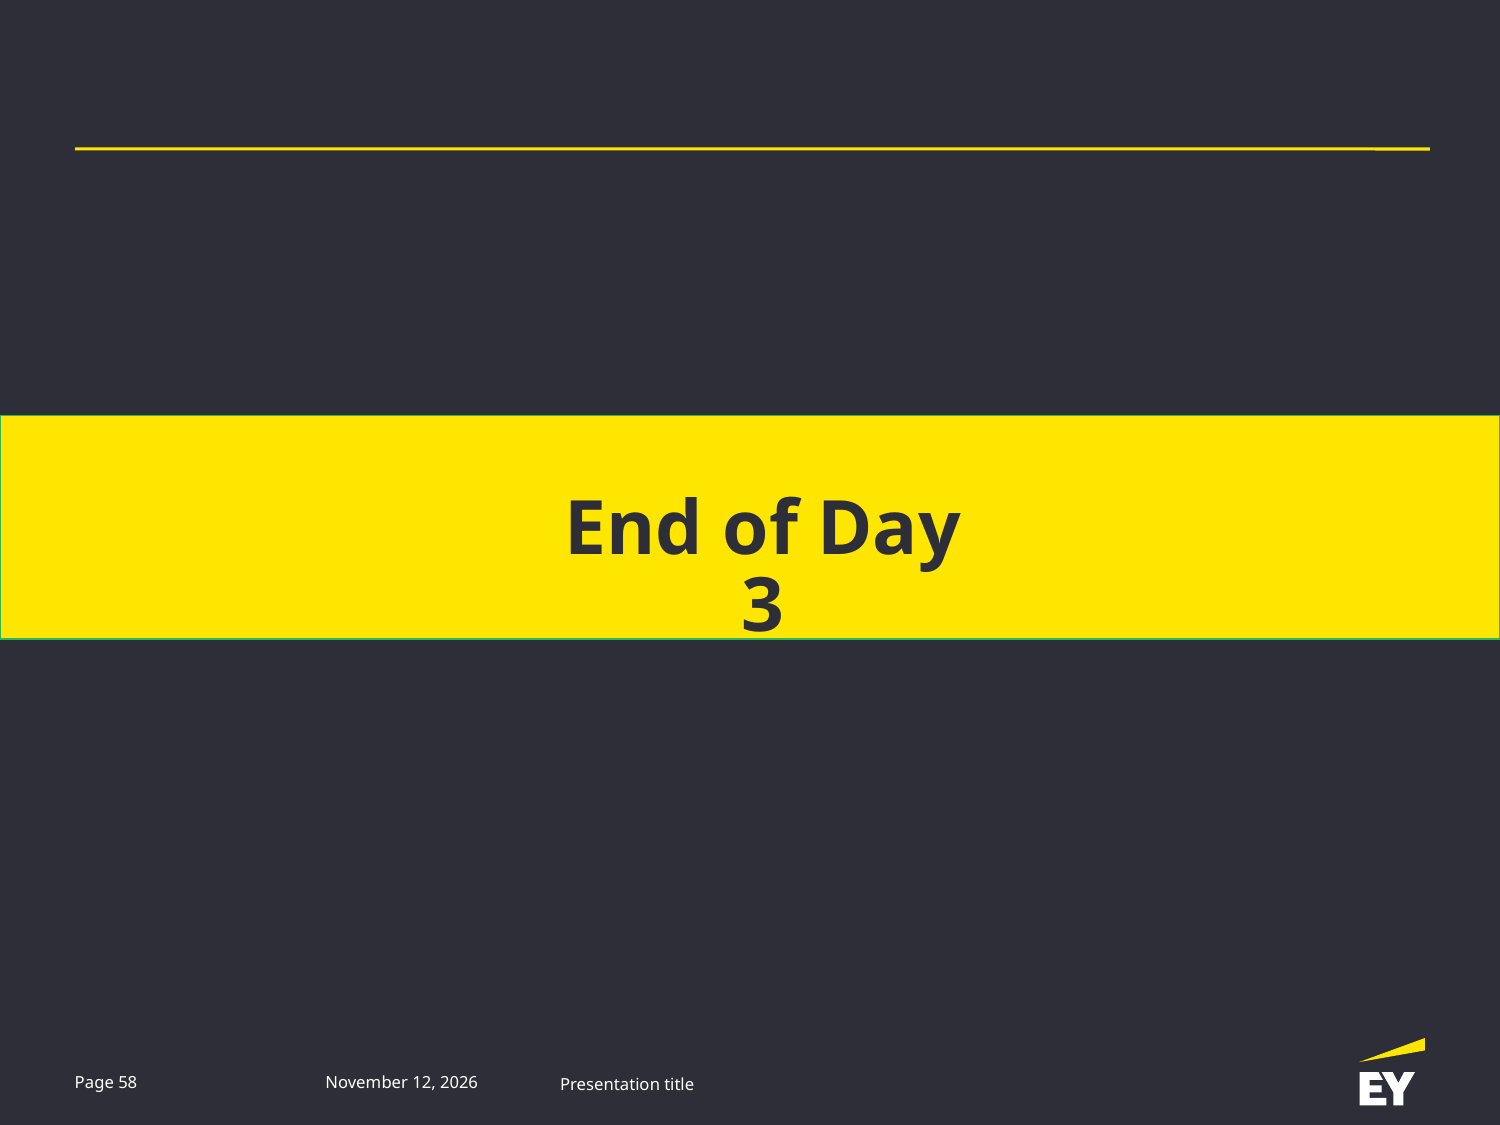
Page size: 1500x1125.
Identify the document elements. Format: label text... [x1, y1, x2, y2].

text_box [0, 414, 1500, 641]
text_box End of Day 3 [539, 487, 987, 647]
